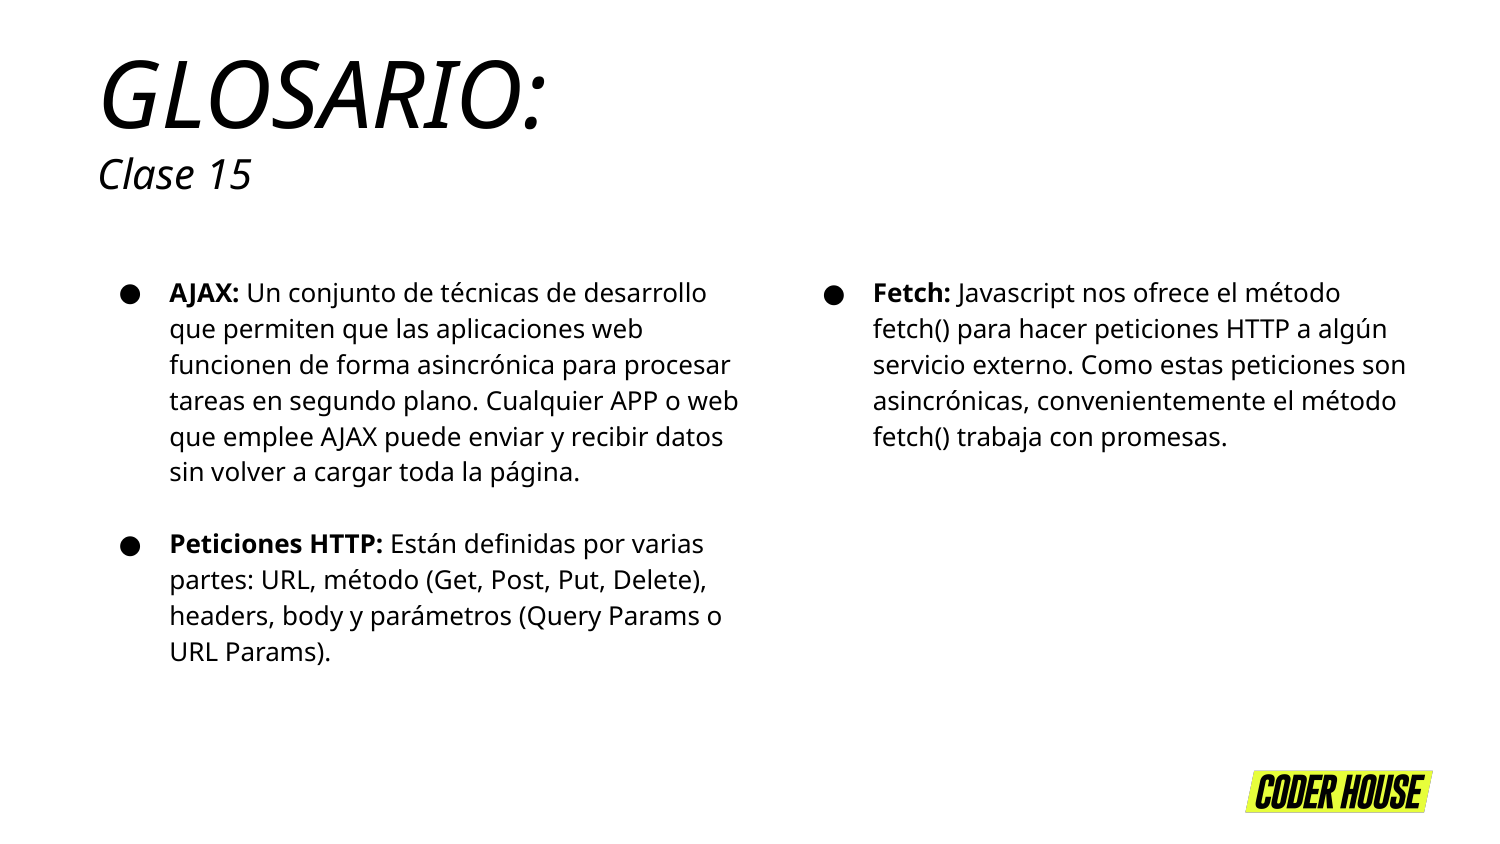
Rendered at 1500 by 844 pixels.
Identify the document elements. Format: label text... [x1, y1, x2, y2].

text_box AJAX: Un conjunto de técnicas de desarrollo que permiten que las aplicaciones web funcionen de forma asincrónica para procesar tareas en segundo plano. Cualquier APP o web que emplee AJAX puede enviar y recibir datos sin volver a cargar toda la página. Peticiones HTTP: Están definidas por varias partes: URL, método (Get, Post, Put, Delete), headers, body y parámetros (Query Params o URL Params). [79, 225, 770, 757]
text_box Fetch: Javascript nos ofrece el método fetch() para hacer peticiones HTTP a algún servicio externo. Como estas peticiones son asincrónicas, convenientemente el método fetch() trabaja con promesas. [783, 257, 1436, 467]
picture [1241, 764, 1437, 819]
text_box GLOSARIO: Clase 15 [82, 20, 1418, 183]
